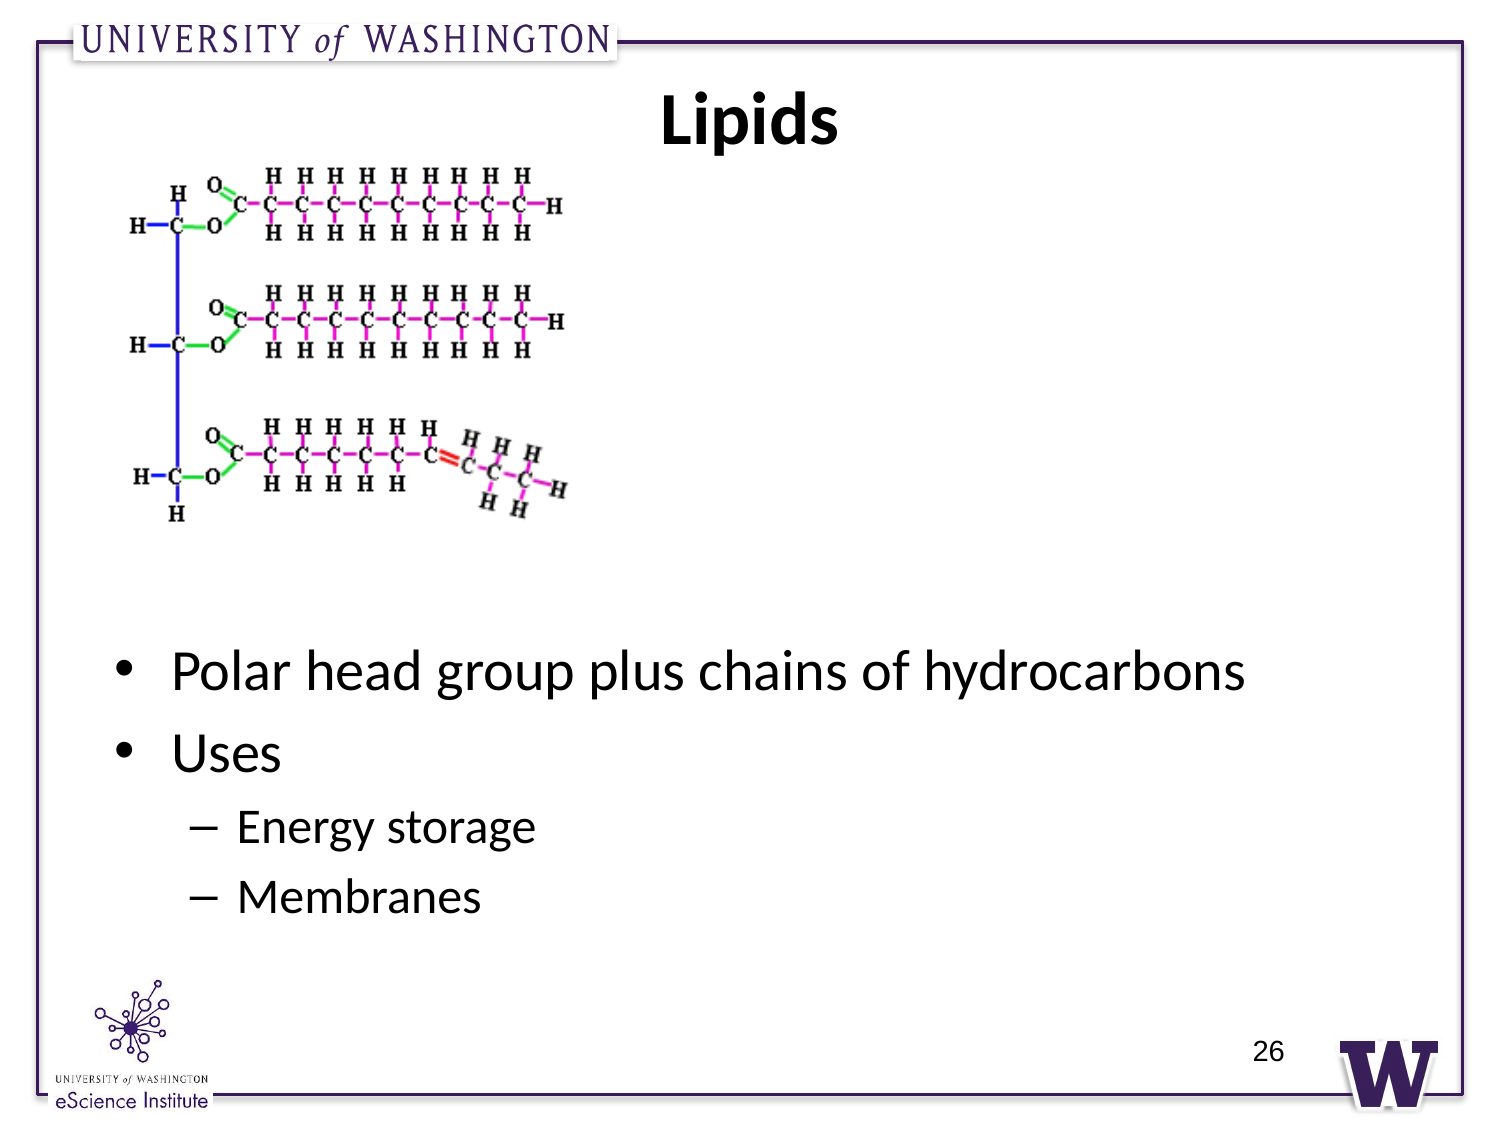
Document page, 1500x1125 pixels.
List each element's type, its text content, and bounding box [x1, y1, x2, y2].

list Polar head group plus chains of hydrocarbons Uses Energy storage Membranes [99, 624, 1450, 850]
picture [81, 24, 609, 61]
picture [48, 978, 213, 1113]
picture [124, 161, 576, 538]
title Lipids [75, 62, 1425, 200]
slide_number 26 [1237, 1025, 1325, 1085]
picture [1340, 1041, 1438, 1107]
